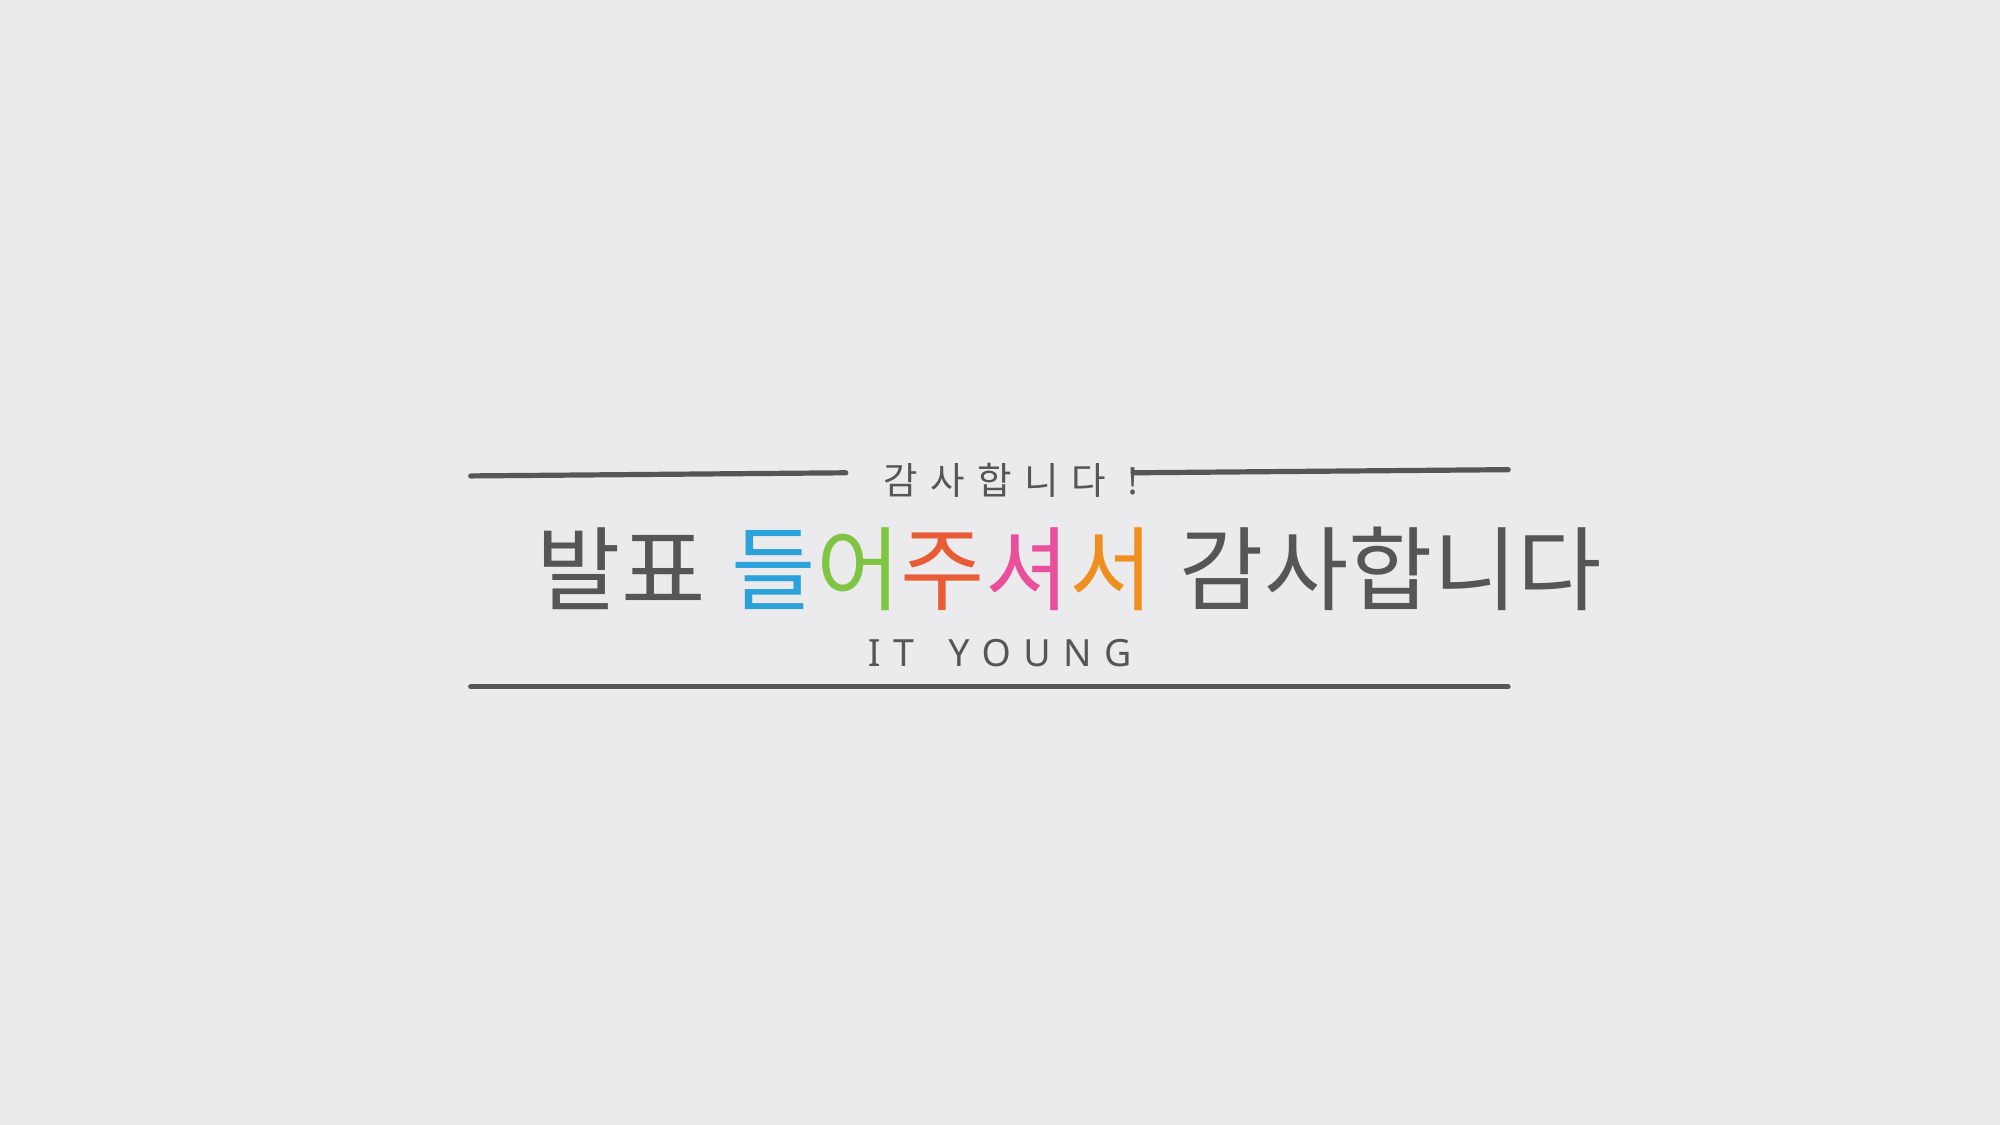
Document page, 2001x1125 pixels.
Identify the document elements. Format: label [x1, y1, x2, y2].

text_box [458, 449, 1540, 687]
